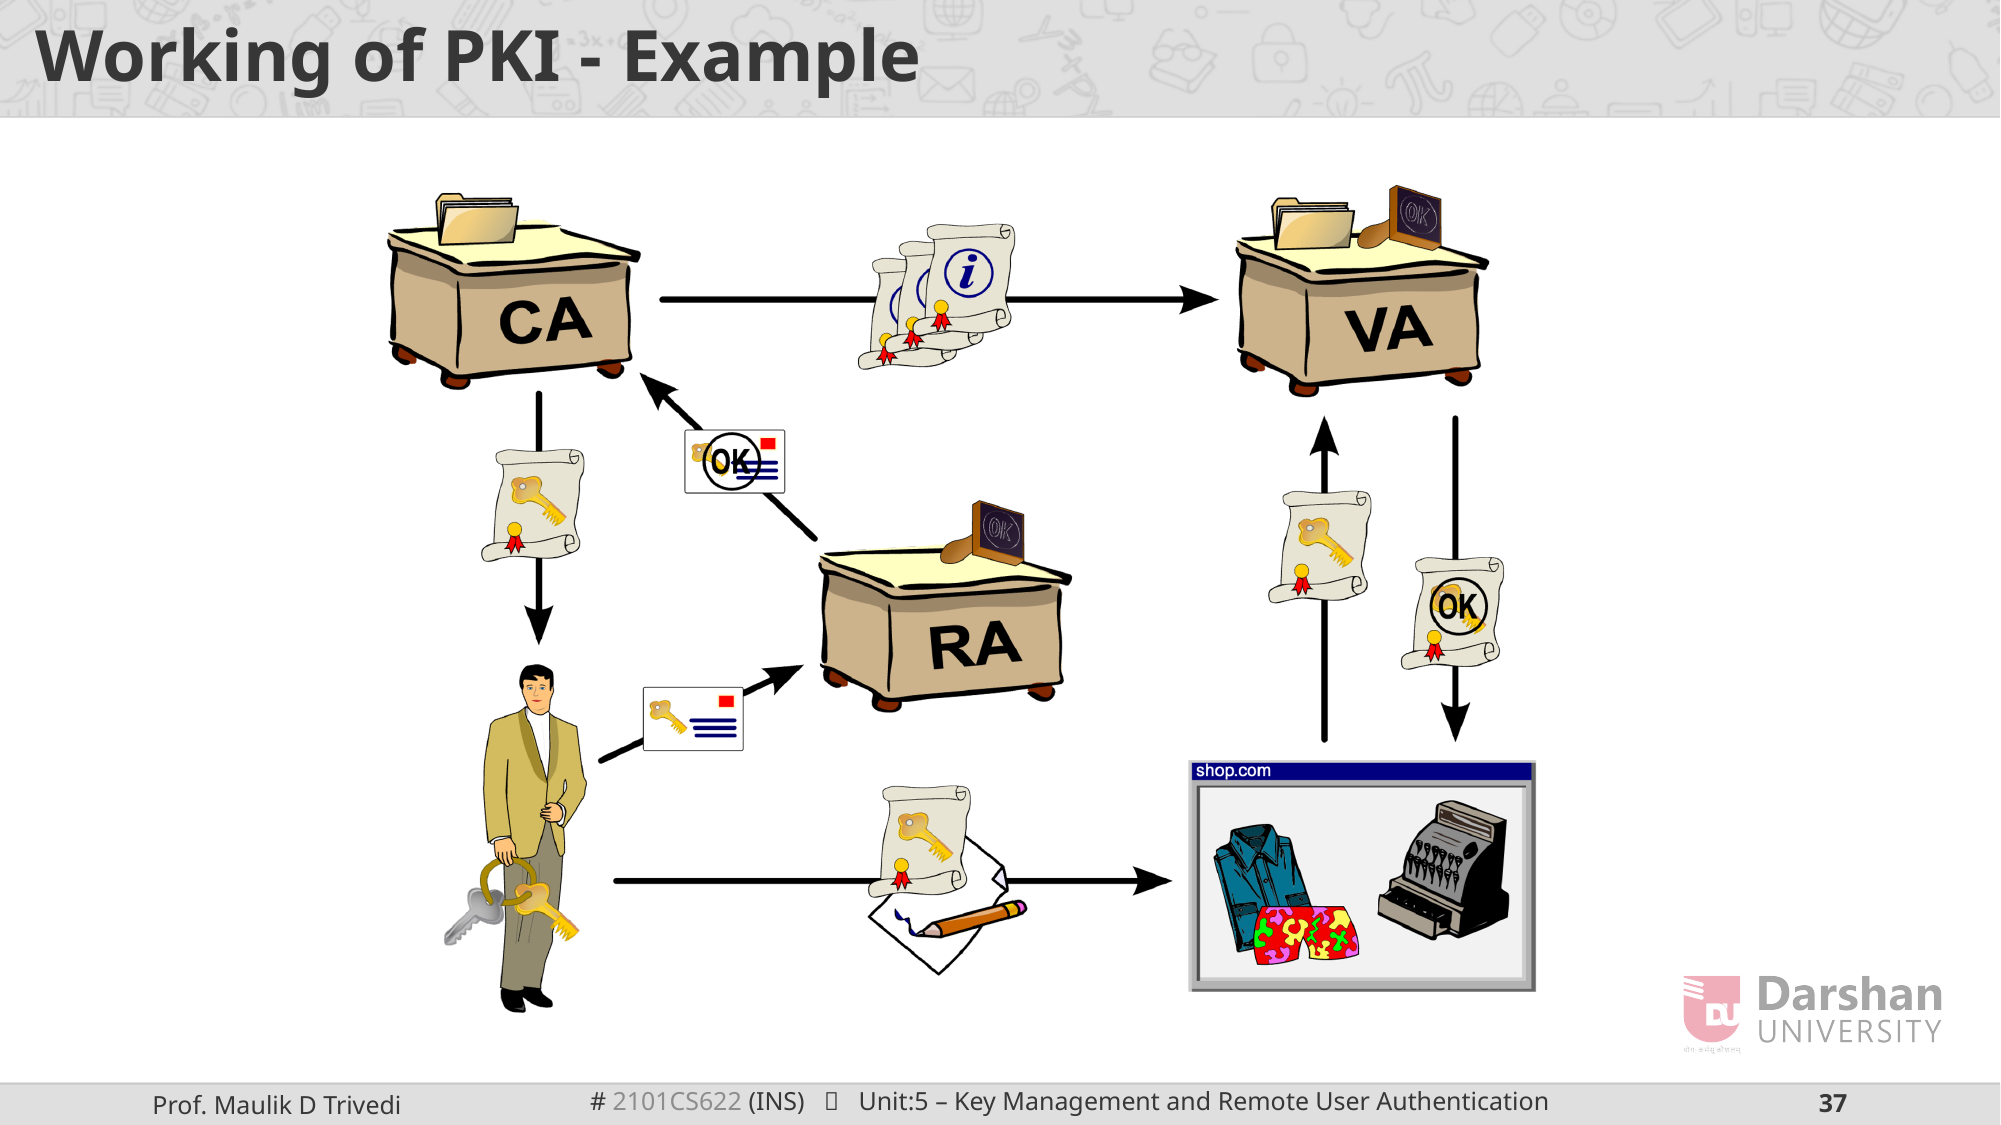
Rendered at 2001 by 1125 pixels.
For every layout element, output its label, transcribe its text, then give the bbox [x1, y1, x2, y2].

title Working of PKI - Example [0, 0, 2000, 117]
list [312, 139, 1610, 1058]
